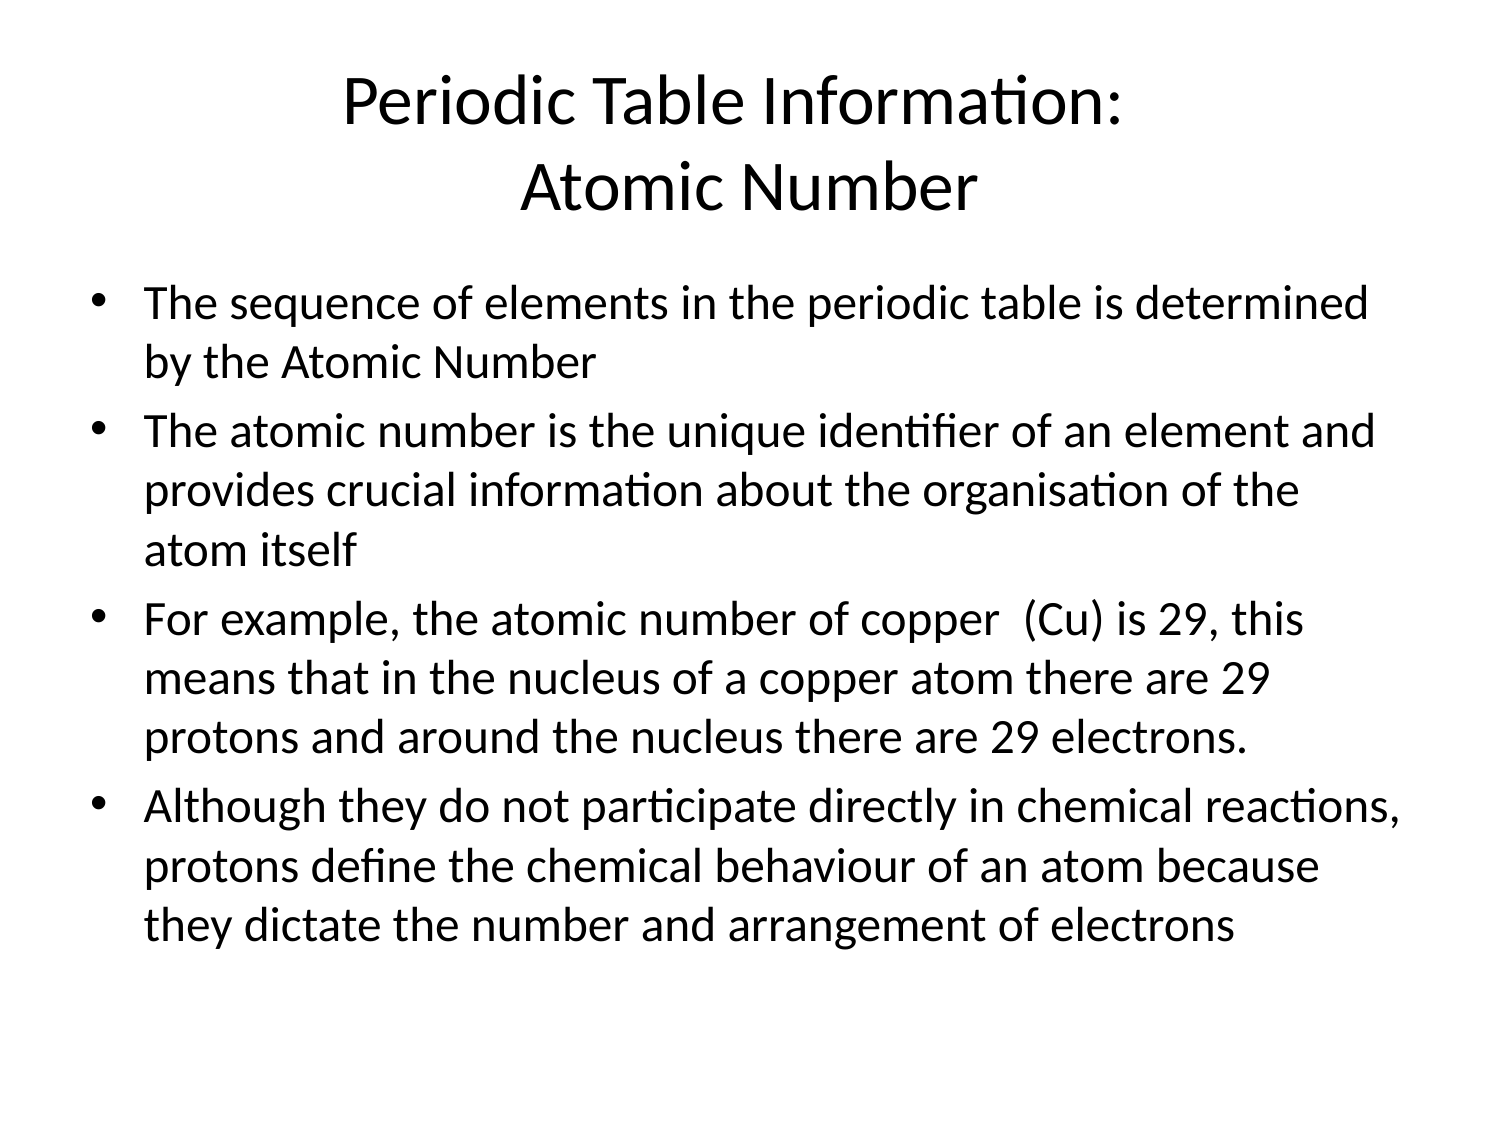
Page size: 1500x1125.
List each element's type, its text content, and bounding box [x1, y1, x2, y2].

list The sequence of elements in the periodic table is determined by the Atomic Number The atomic number is the unique identifier of an element and provides crucial information about the organisation of the atom itself For example, the atomic number of copper (Cu) is 29, this means that in the nucleus of a copper atom there are 29 protons and around the nucleus there are 29 electrons. Although they do not participate directly in chemical reactions, protons define the chemical behaviour of an atom because they dictate the number and arrangement of electrons [75, 262, 1425, 1005]
title Periodic Table Information: Atomic Number [75, 45, 1425, 233]
